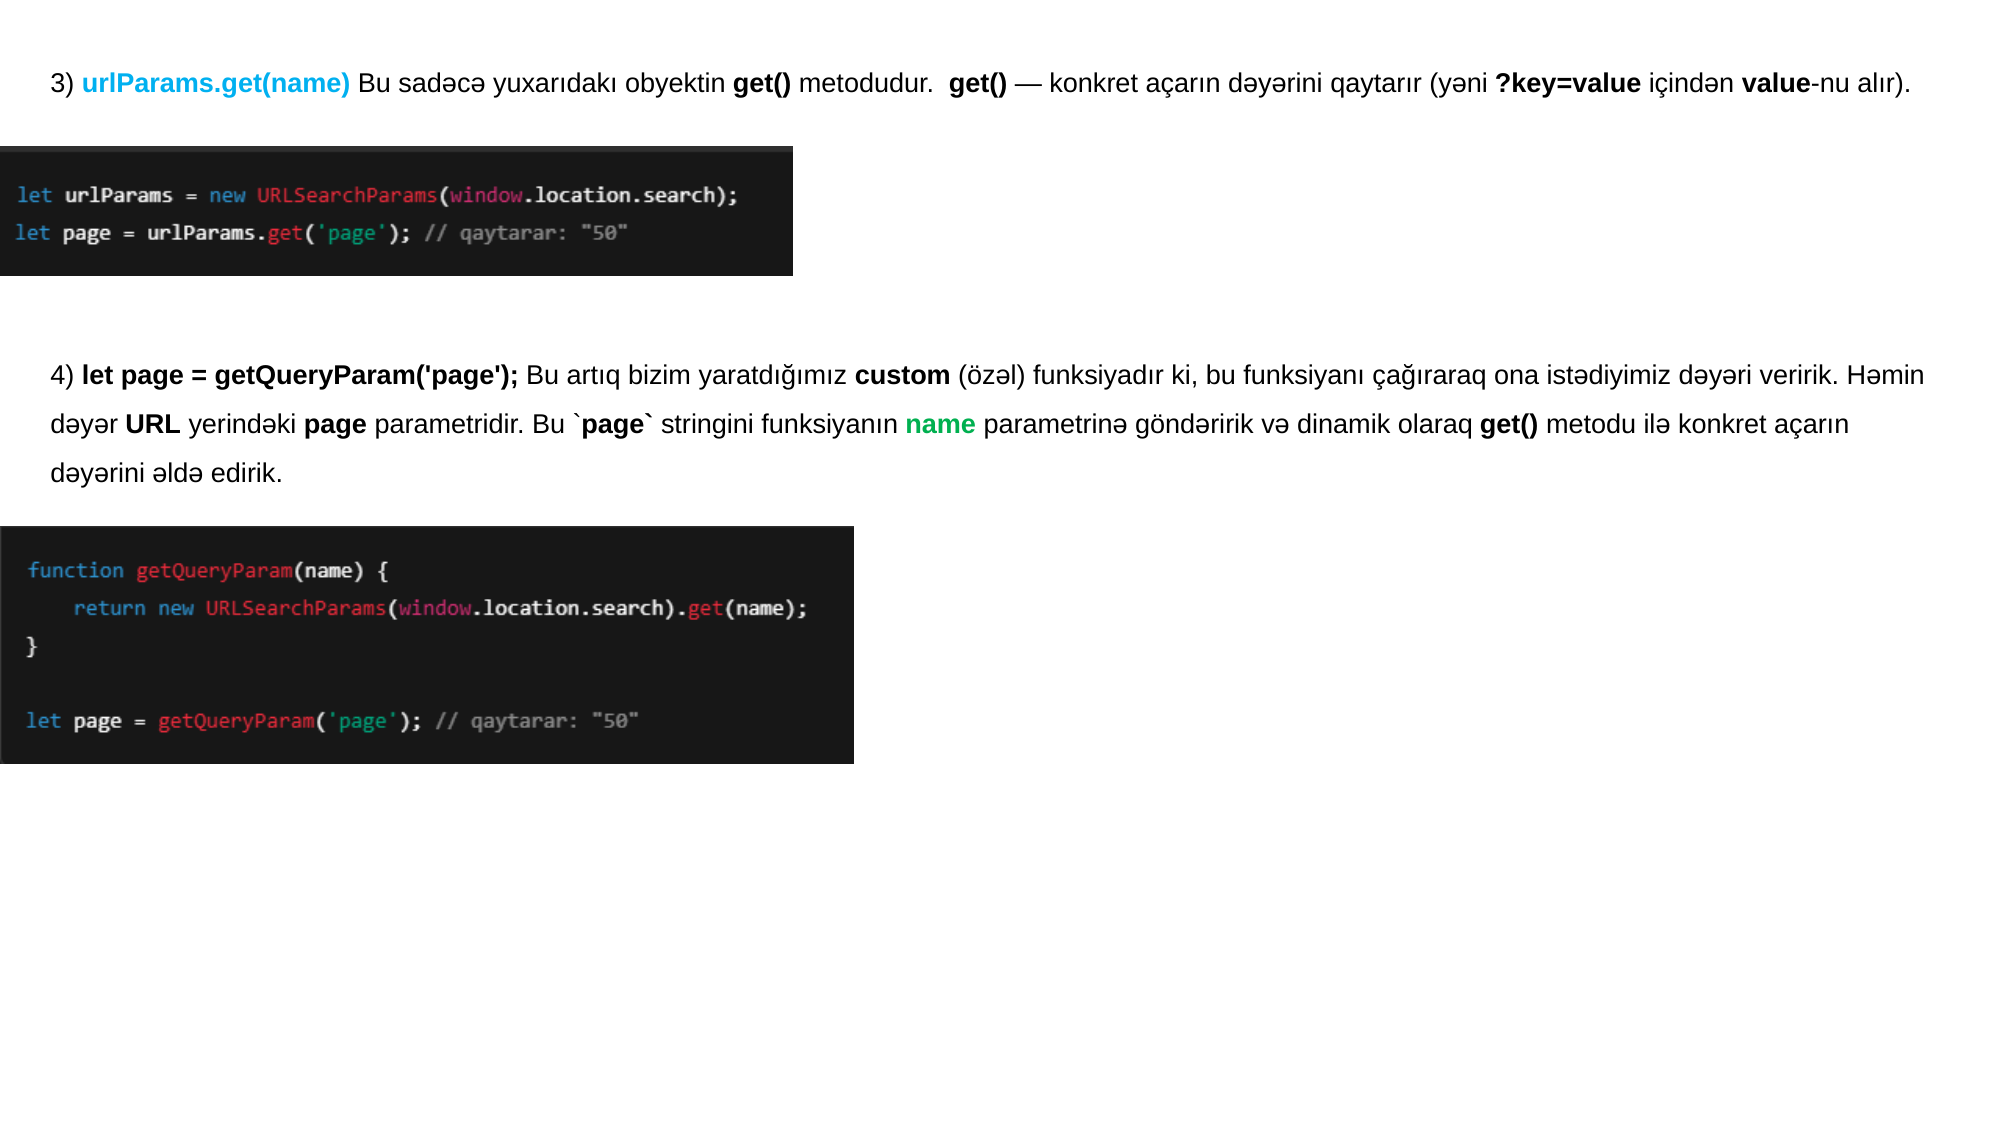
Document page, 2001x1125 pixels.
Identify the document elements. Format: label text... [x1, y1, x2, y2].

text_box 3) urlParams.get(name) Bu sadəcə yuxarıdakı obyektin get() metodudur. get() — konkret açarın dəyərini qaytarır (yəni ?key=value içindən value-nu alır). 4) let page = getQueryParam('page'); Bu artıq bizim yaratdığımız custom (özəl) funksiyadır ki, bu funksiyanı çağıraraq ona istədiyimiz dəyəri veririk. Həmin dəyər URL yerindəki page parametridir. Bu `page` stringini funksiyanın name parametrinə göndəririk və dinamik olaraq get() metodu ilə konkret açarın dəyərini əldə edirik. [35, 41, 1965, 496]
picture [0, 526, 854, 764]
picture [0, 146, 793, 276]
